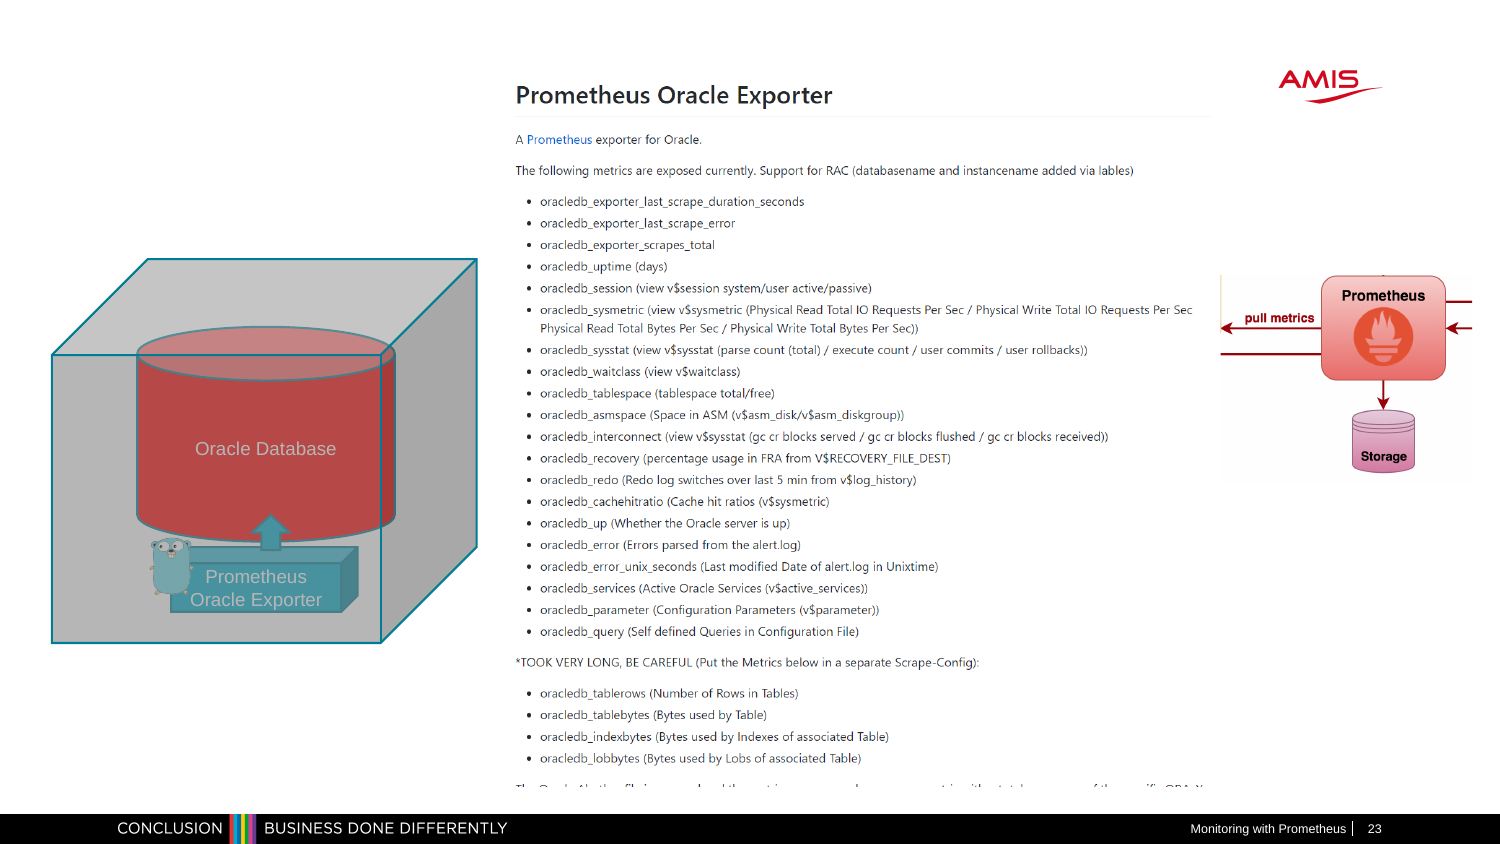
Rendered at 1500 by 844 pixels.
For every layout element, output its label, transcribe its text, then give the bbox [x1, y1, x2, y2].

picture [0, 814, 236, 844]
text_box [51, 259, 477, 643]
footer Monitoring with Prometheus [814, 820, 1347, 839]
picture [239, 814, 1500, 844]
slide_number 23 [1358, 820, 1382, 839]
picture [495, 58, 1473, 788]
